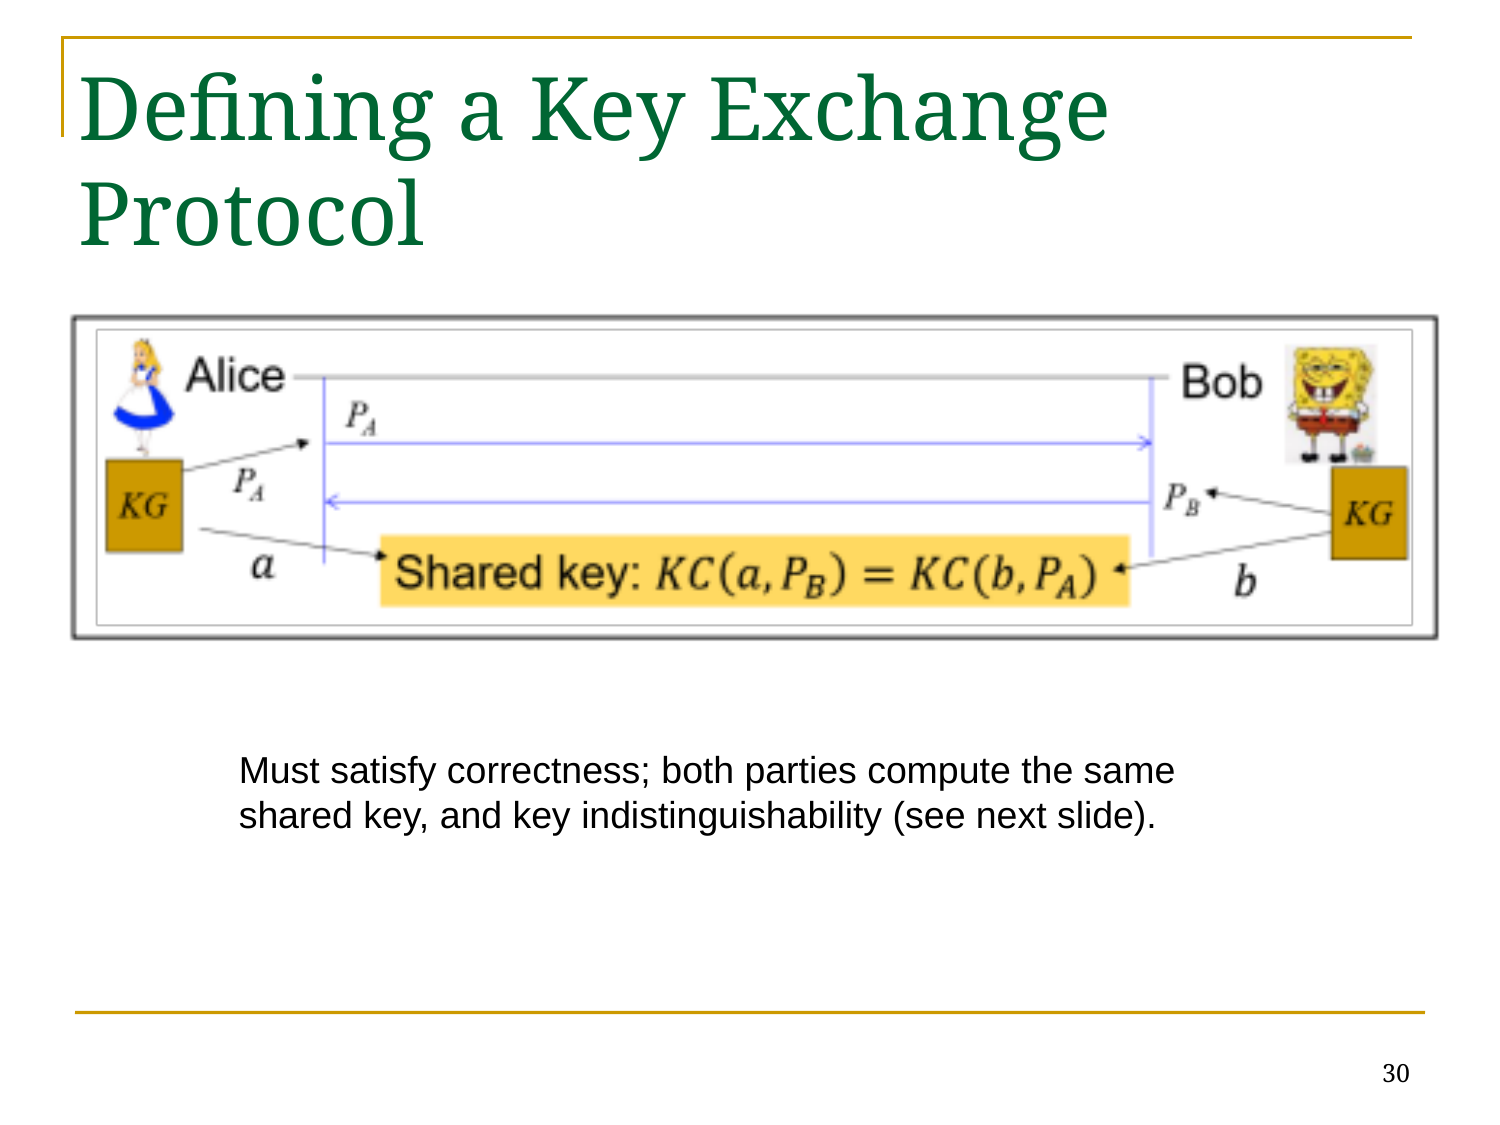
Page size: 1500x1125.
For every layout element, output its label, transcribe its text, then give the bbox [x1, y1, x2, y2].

text_box Must satisfy correctness; both parties compute the same shared key, and key indistinguishability (see next slide). [224, 738, 1218, 844]
slide_number 30 [1074, 1024, 1425, 1100]
picture [57, 301, 1443, 644]
title Defining a Key Exchange Protocol [63, 45, 1425, 174]
